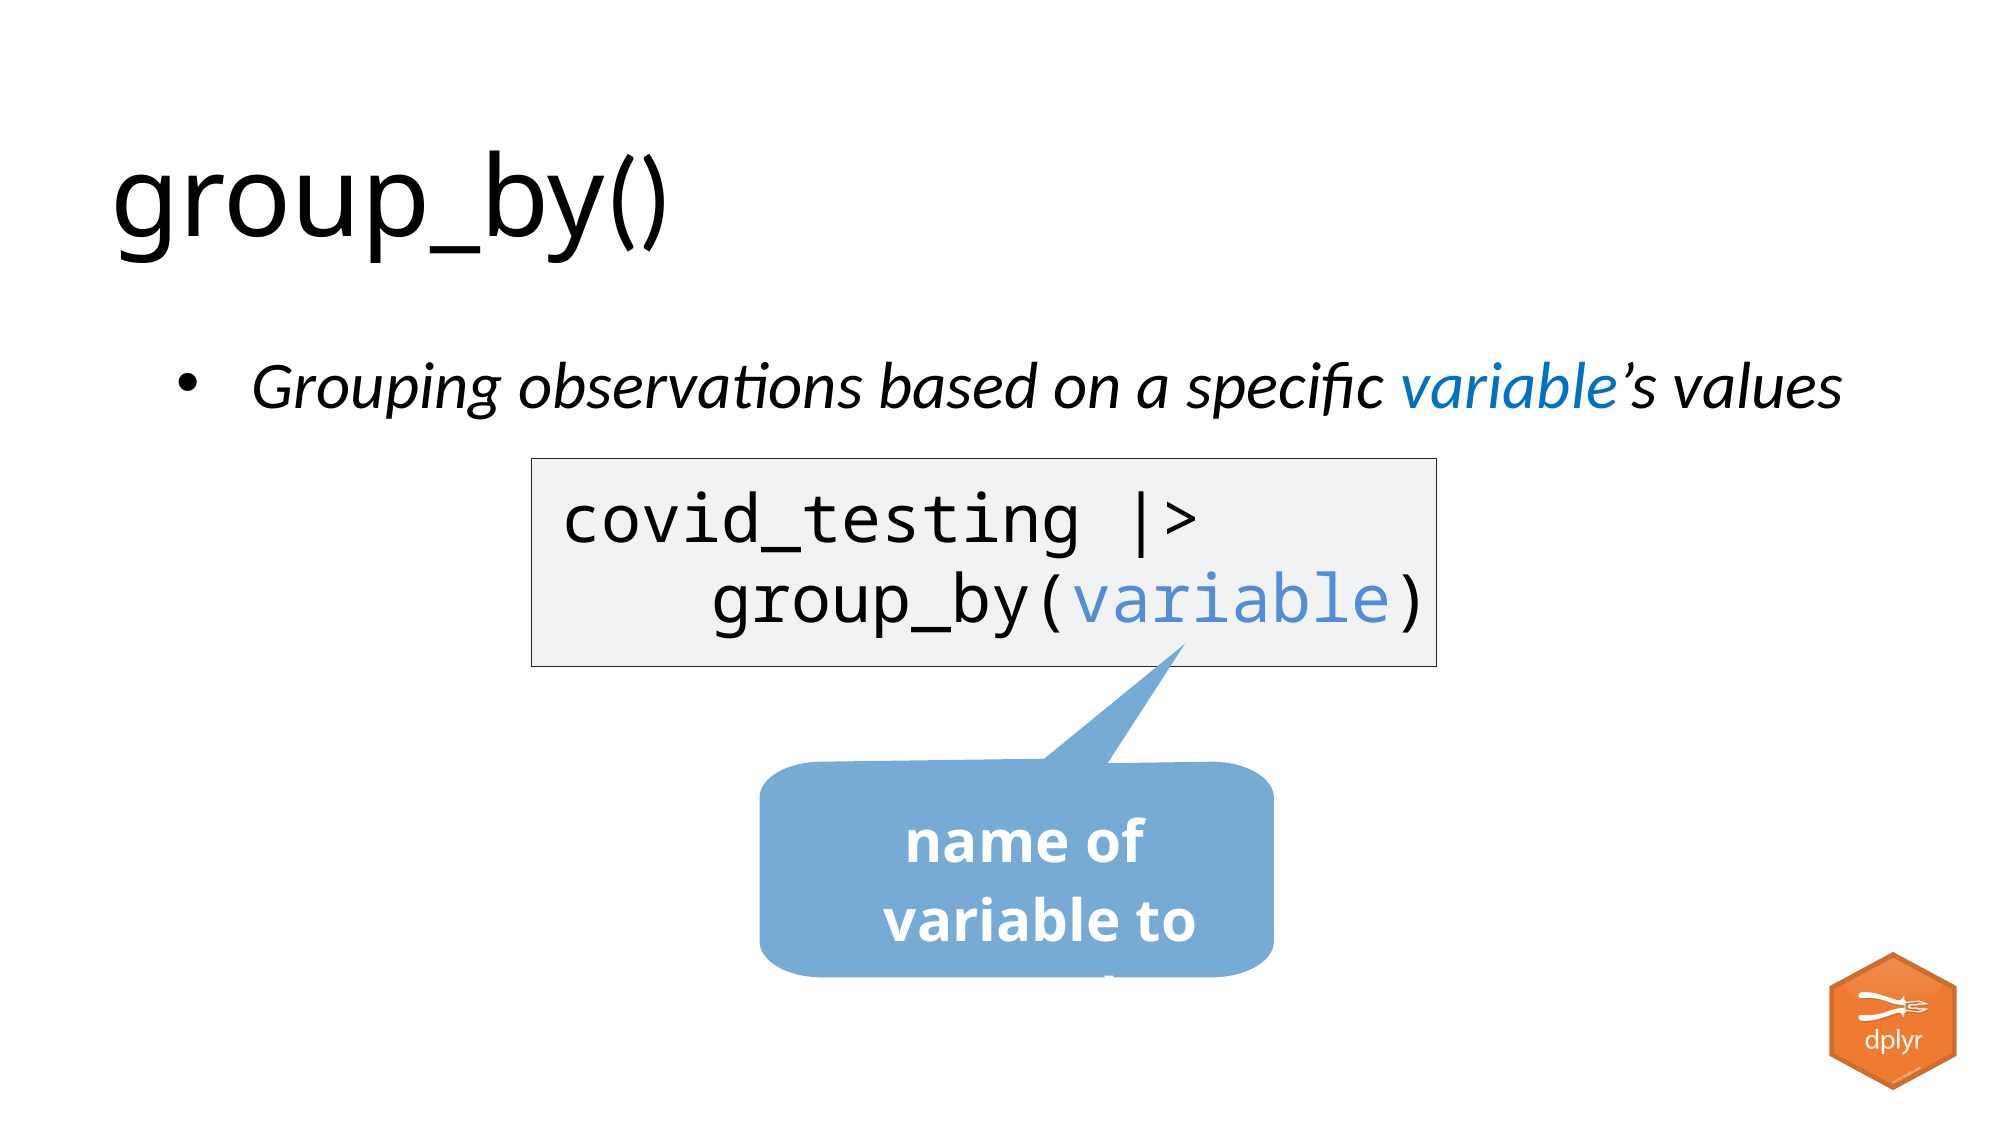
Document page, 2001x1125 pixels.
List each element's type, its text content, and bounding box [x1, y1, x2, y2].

text_box [1829, 952, 1957, 1090]
text_box covid_testing |> group_by(variable) [547, 532, 1929, 643]
text_box group_by() [95, 116, 688, 267]
text_box [531, 532, 1184, 667]
text_box name of variable to group by [784, 789, 1263, 978]
text_box [1171, 643, 1437, 667]
text_box Grouping observations based on a specific variable’s values [175, 340, 1942, 532]
text_box [759, 643, 1274, 970]
